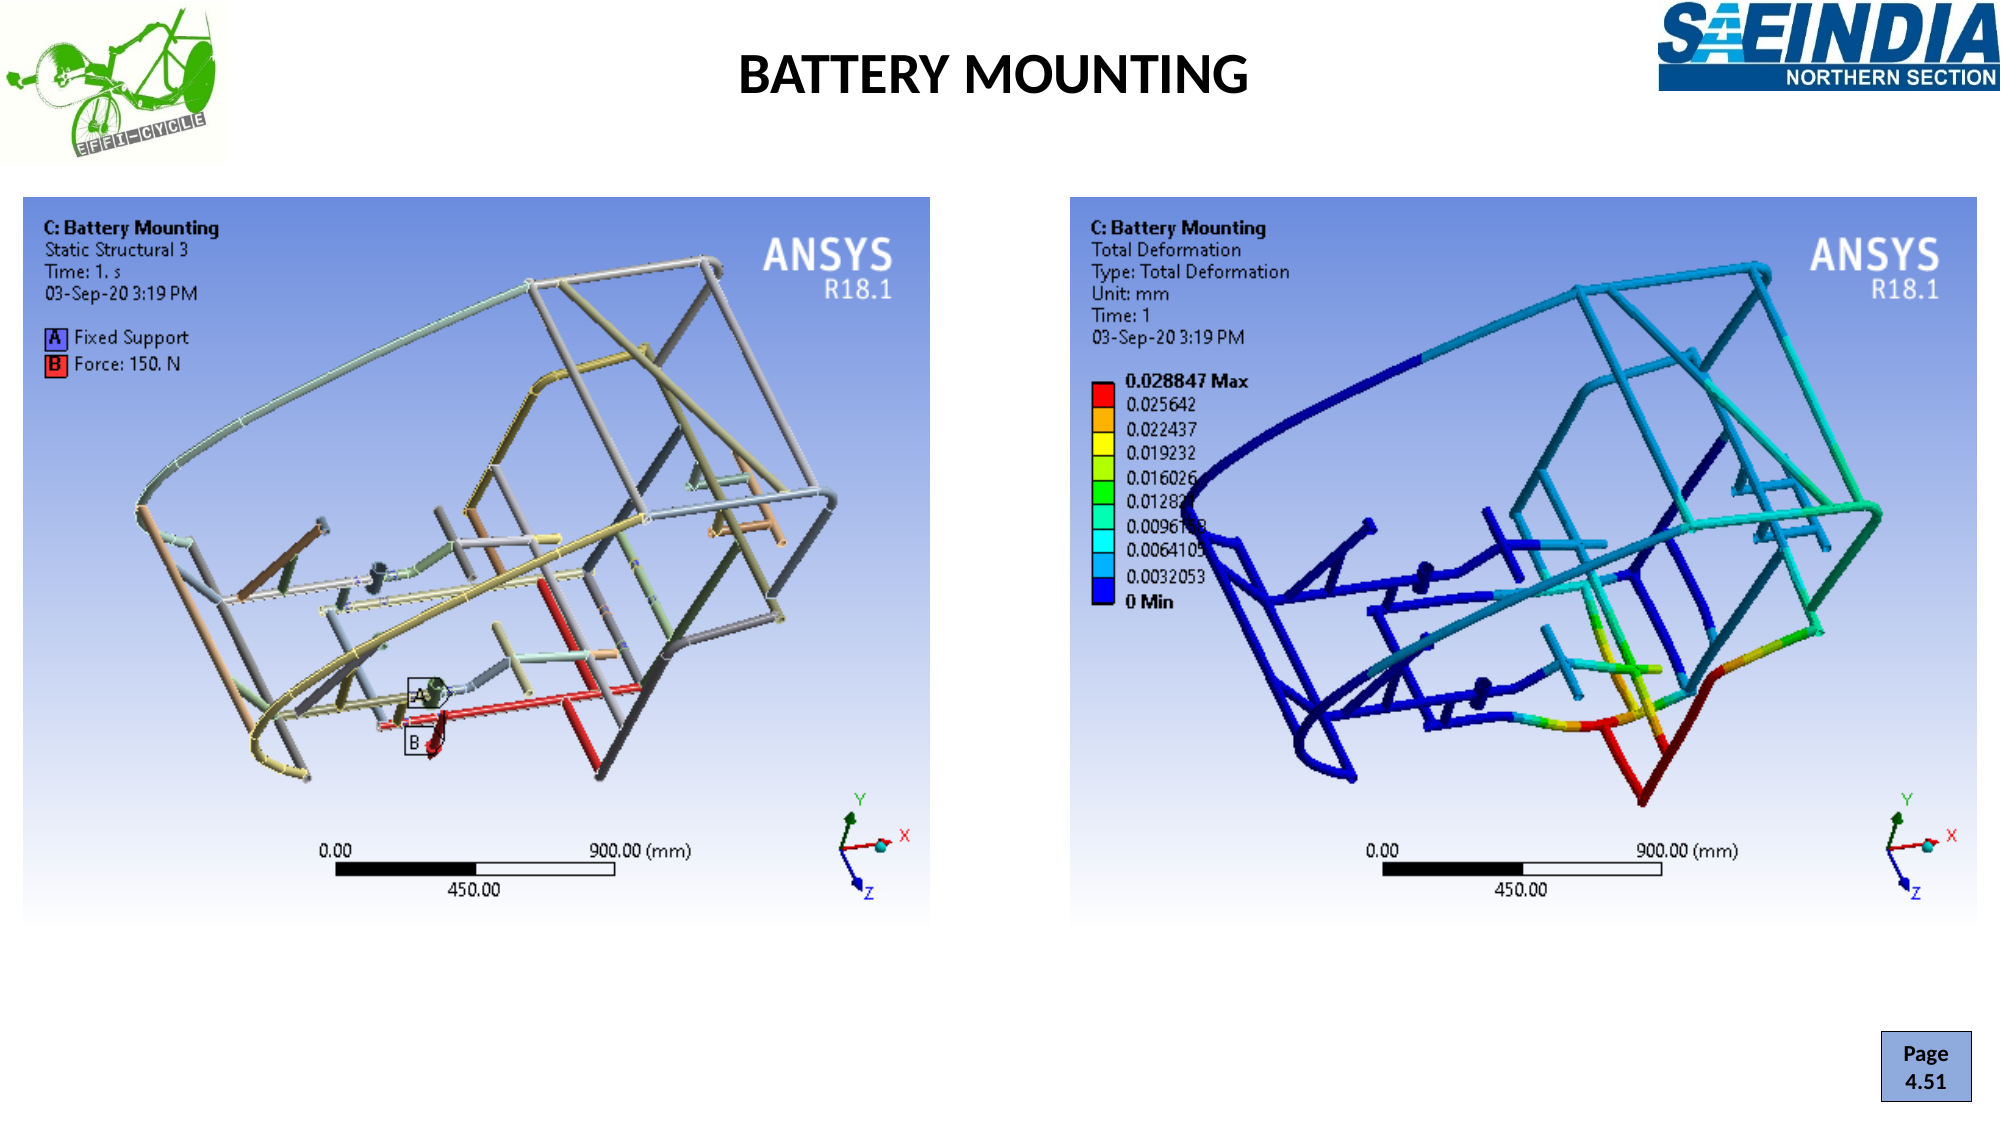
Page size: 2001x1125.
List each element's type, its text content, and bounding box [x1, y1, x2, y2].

text_box BATTERY MOUNTING [372, 18, 1616, 131]
text_box Page 4.51 [1881, 1031, 1972, 1102]
picture [1070, 197, 1977, 928]
picture [23, 197, 930, 928]
picture [0, 1, 226, 165]
picture [1658, 1, 2000, 91]
